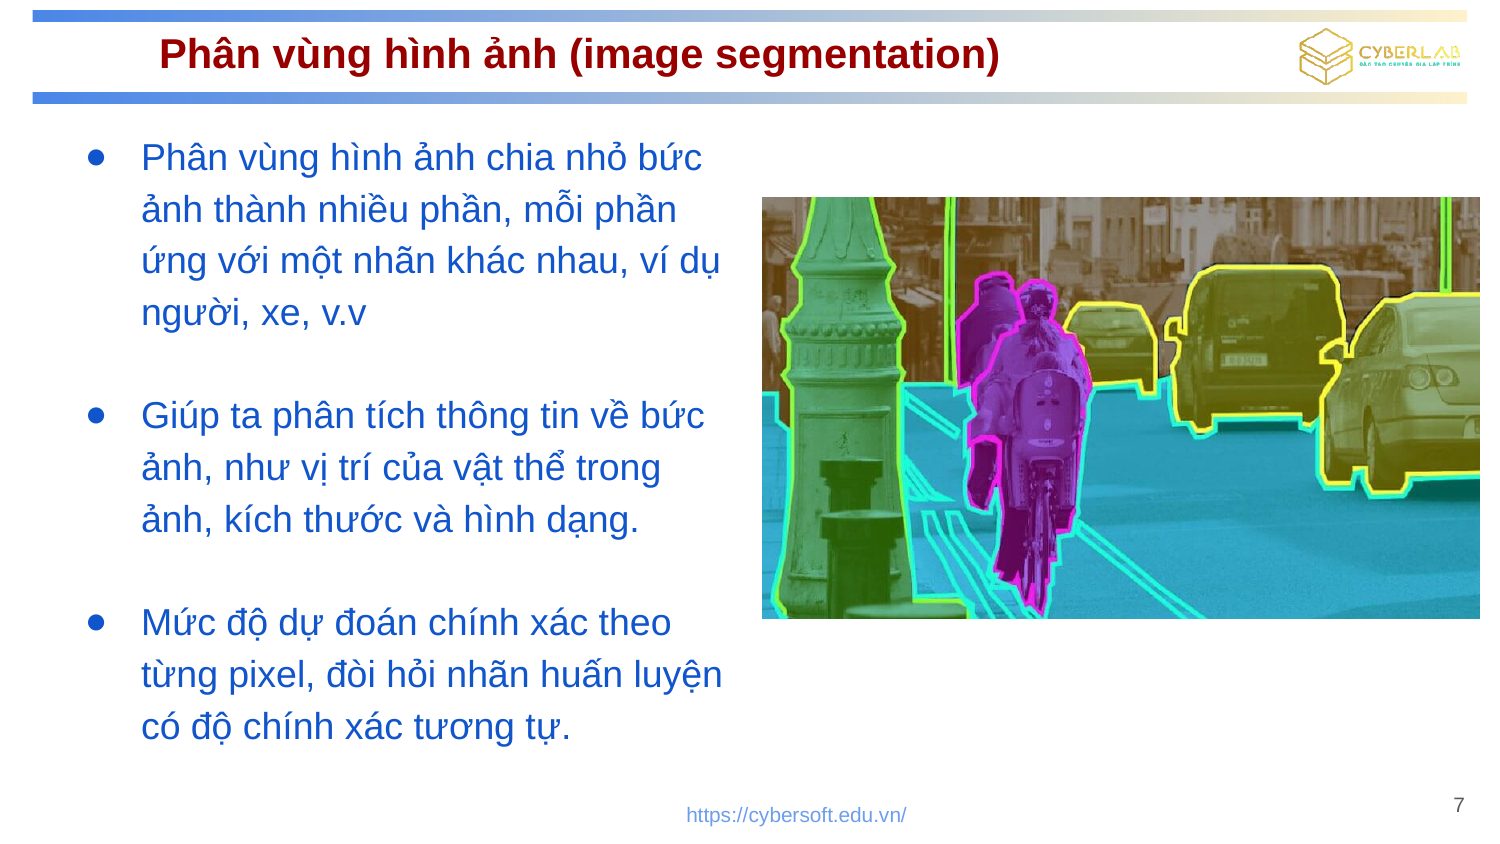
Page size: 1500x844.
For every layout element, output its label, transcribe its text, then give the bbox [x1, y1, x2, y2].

slide_number 7 [1389, 782, 1480, 830]
list Phân vùng hình ảnh chia nhỏ bức ảnh thành nhiều phần, mỗi phần ứng với một nhãn khác nhau, ví dụ người, xe, v.v Giúp ta phân tích thông tin về bức ảnh, như vị trí của vật thể trong ảnh, kích thước và hình dạng. Mức độ dự đoán chính xác theo từng pixel, đòi hỏi nhãn huấn luyện có độ chính xác tương tự. [51, 111, 739, 762]
picture [762, 197, 1481, 619]
title Phân vùng hình ảnh (image segmentation) [144, 12, 1449, 93]
picture [1449, 28, 1468, 85]
